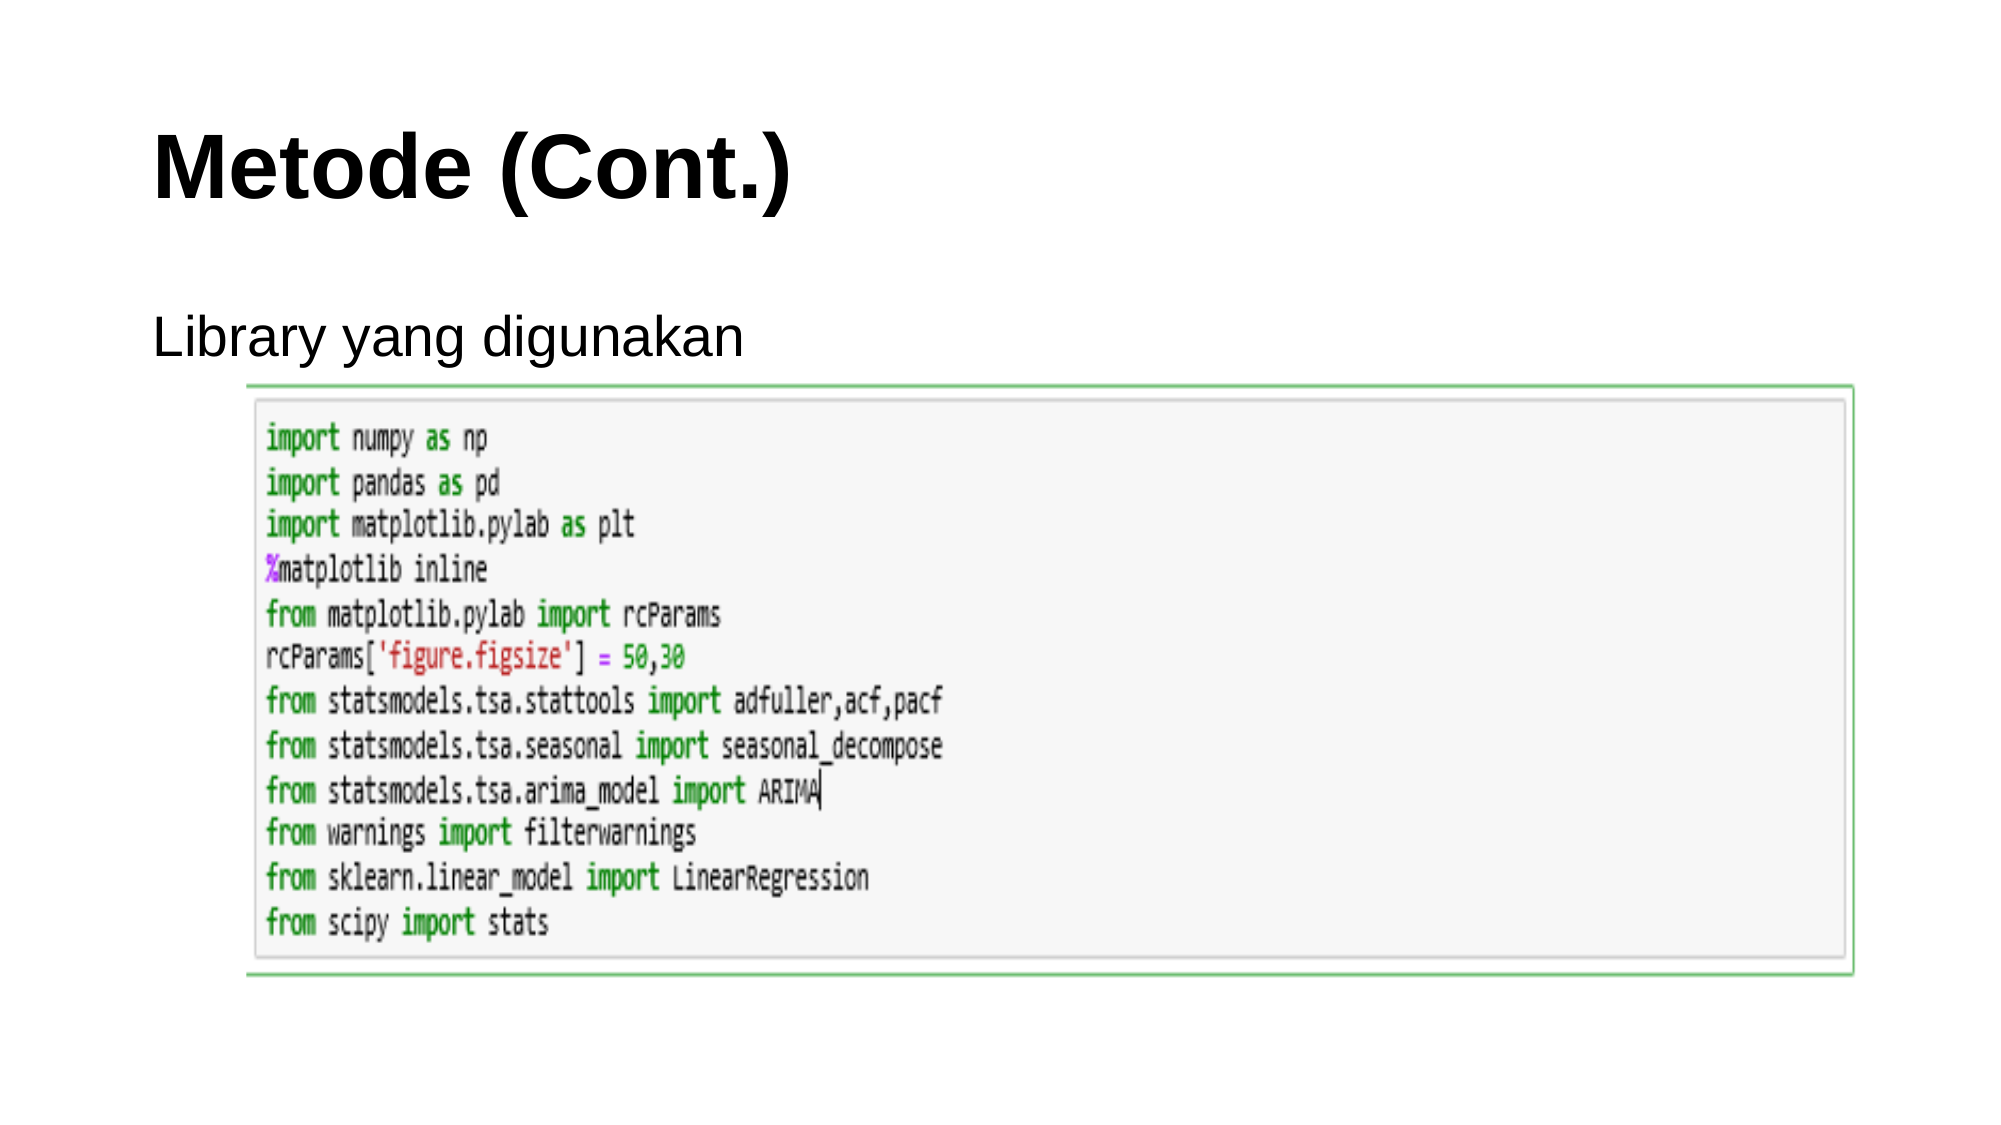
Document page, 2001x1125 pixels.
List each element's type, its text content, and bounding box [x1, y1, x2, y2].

list Library yang digunakan [137, 299, 1863, 377]
title Metode (Cont.) [137, 59, 1863, 278]
picture [246, 376, 1863, 986]
